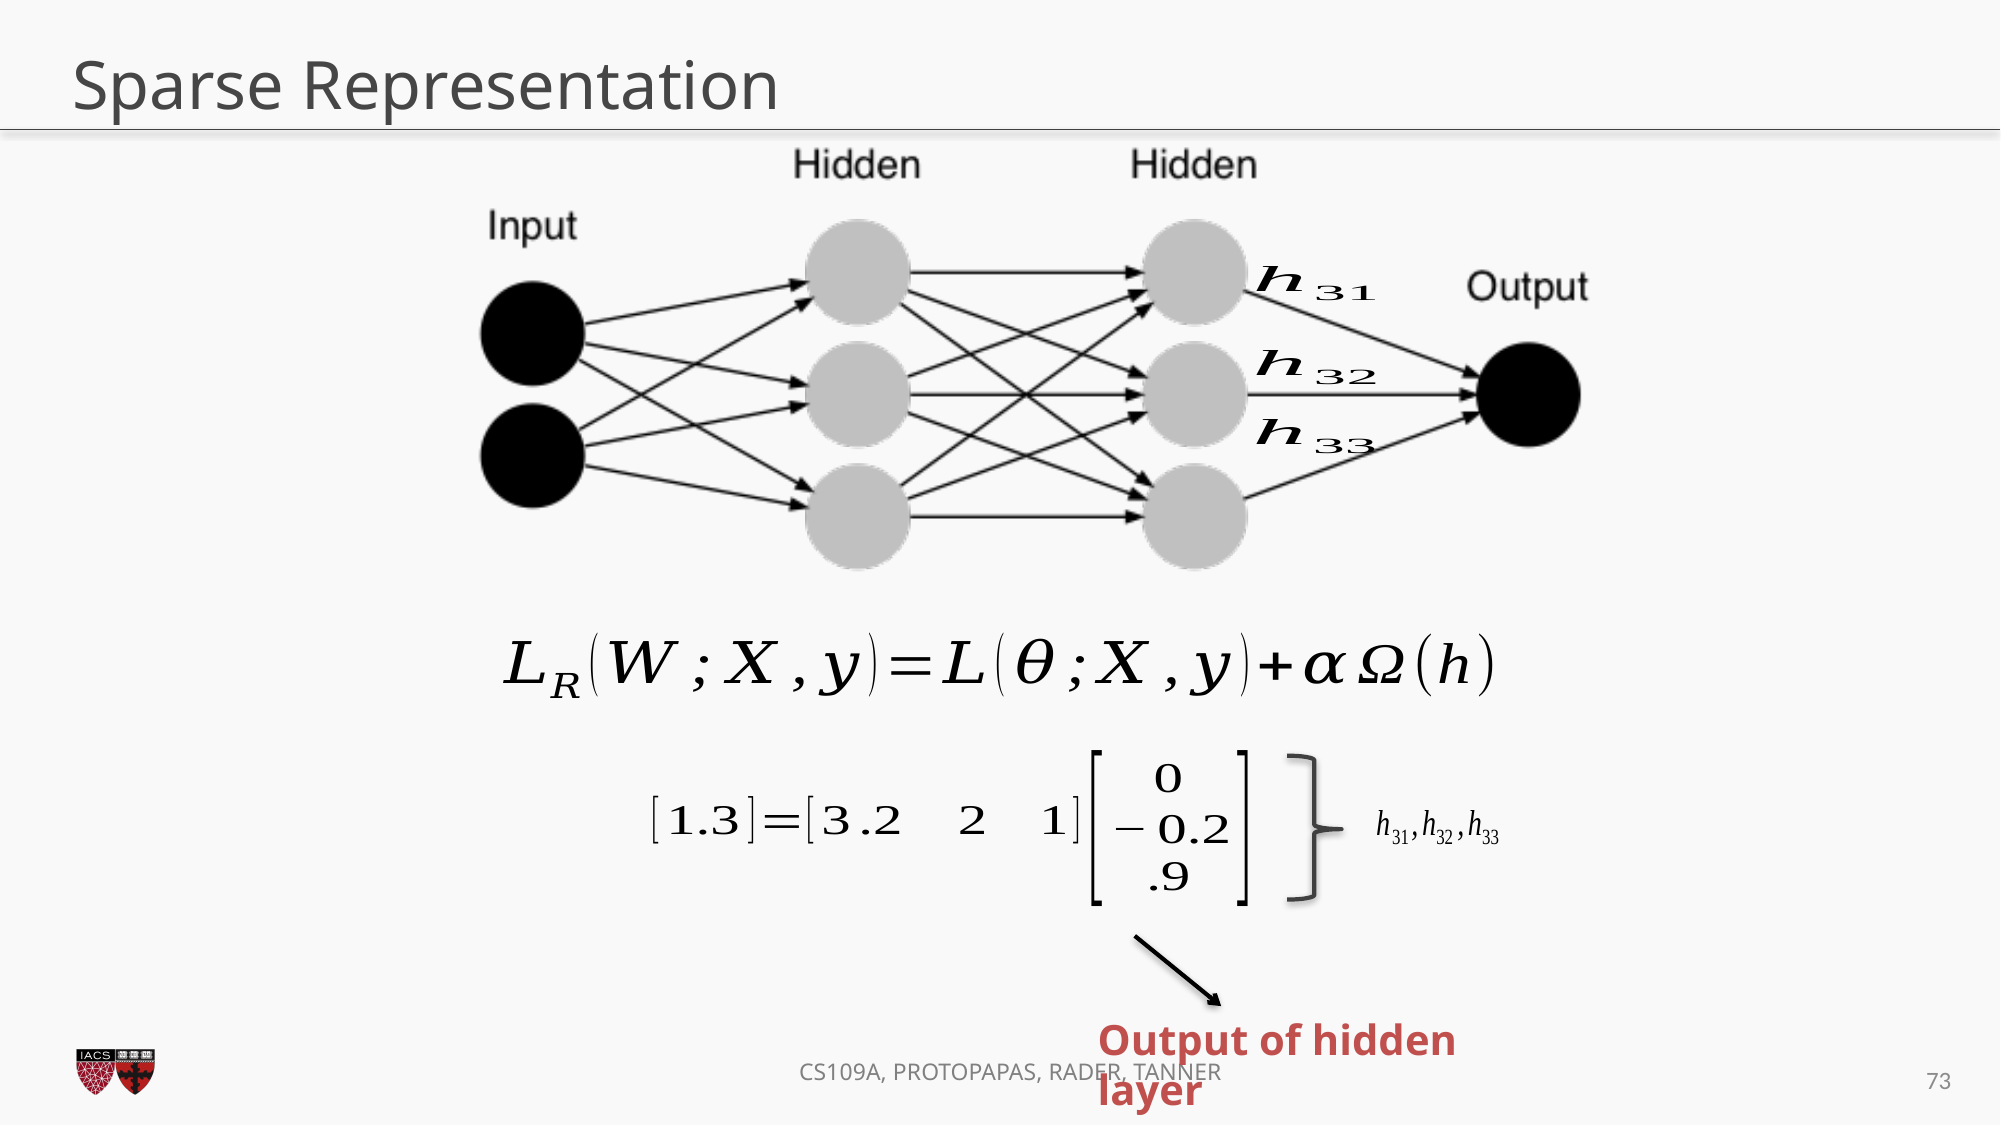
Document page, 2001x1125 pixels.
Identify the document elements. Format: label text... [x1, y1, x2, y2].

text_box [1082, 935, 1579, 1072]
text_box [1287, 753, 1344, 902]
title Sparse Representation [57, 35, 1943, 162]
picture [422, 98, 1640, 628]
picture [75, 1049, 155, 1095]
slide_number 73 [1500, 1050, 1967, 1110]
